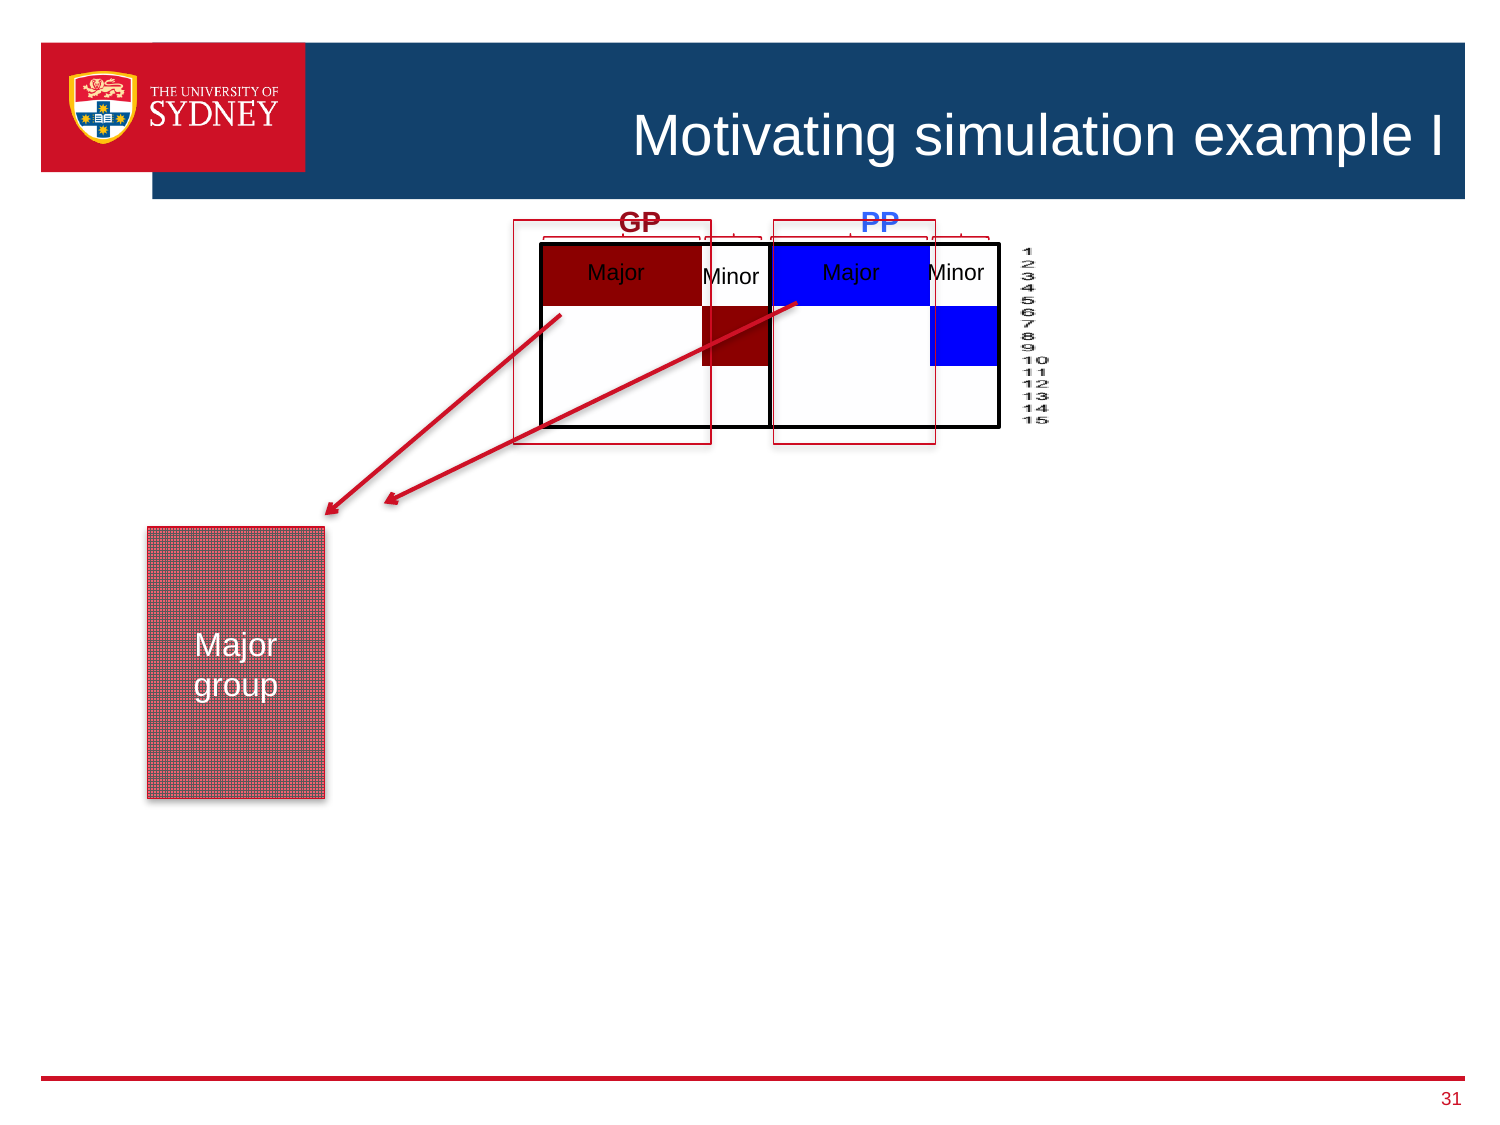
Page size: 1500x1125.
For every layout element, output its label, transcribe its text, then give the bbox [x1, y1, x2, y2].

text_box Major group [147, 526, 325, 799]
picture [69, 71, 278, 144]
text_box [324, 314, 562, 516]
text_box [802, 440, 936, 445]
slide_number 31 [1421, 1080, 1463, 1116]
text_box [348, 195, 1081, 433]
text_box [383, 302, 798, 504]
title Motivating simulation example I [304, 70, 1463, 175]
